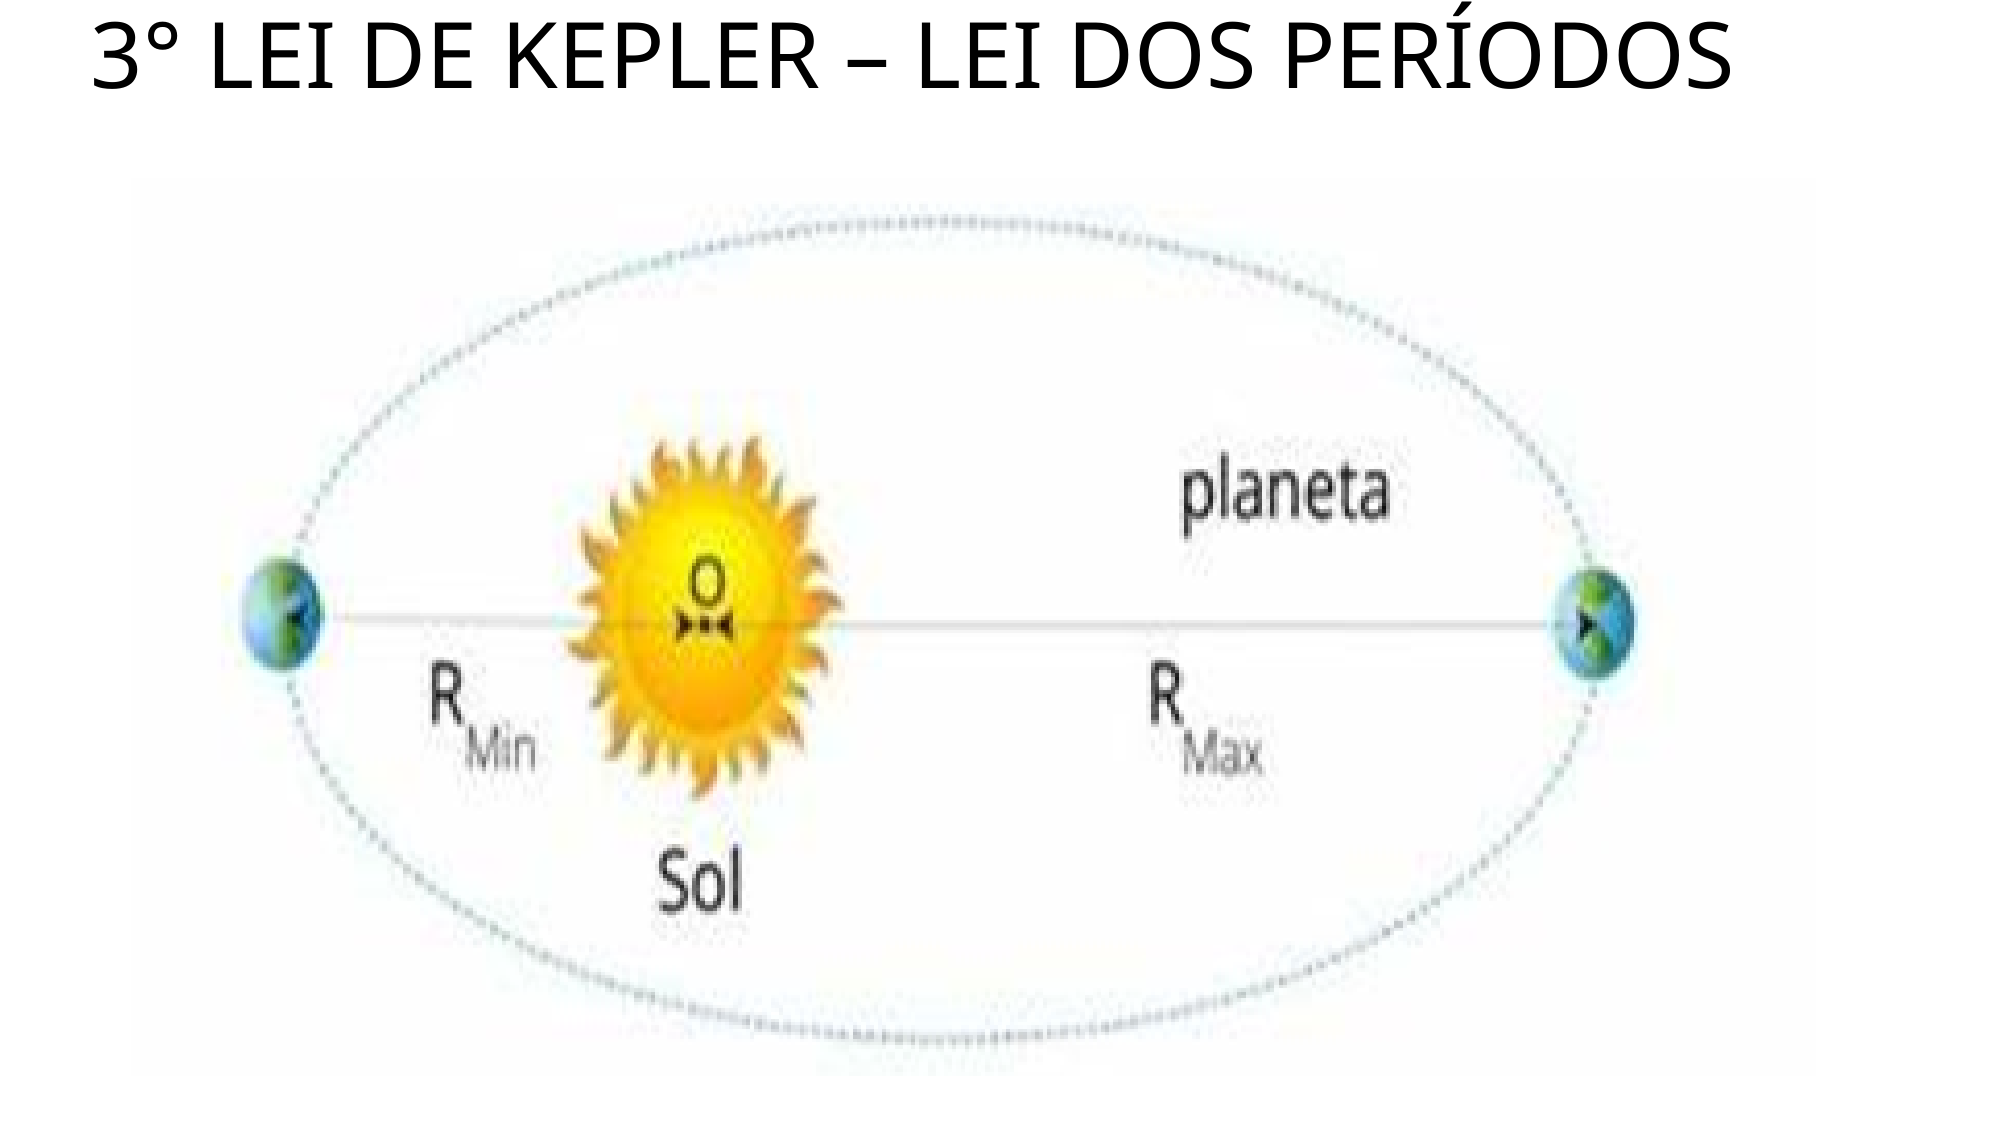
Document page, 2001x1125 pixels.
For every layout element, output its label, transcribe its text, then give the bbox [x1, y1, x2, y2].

picture [131, 177, 1817, 1076]
title 3° LEI DE KEPLER – LEI DOS PERÍODOS [75, 0, 1801, 168]
